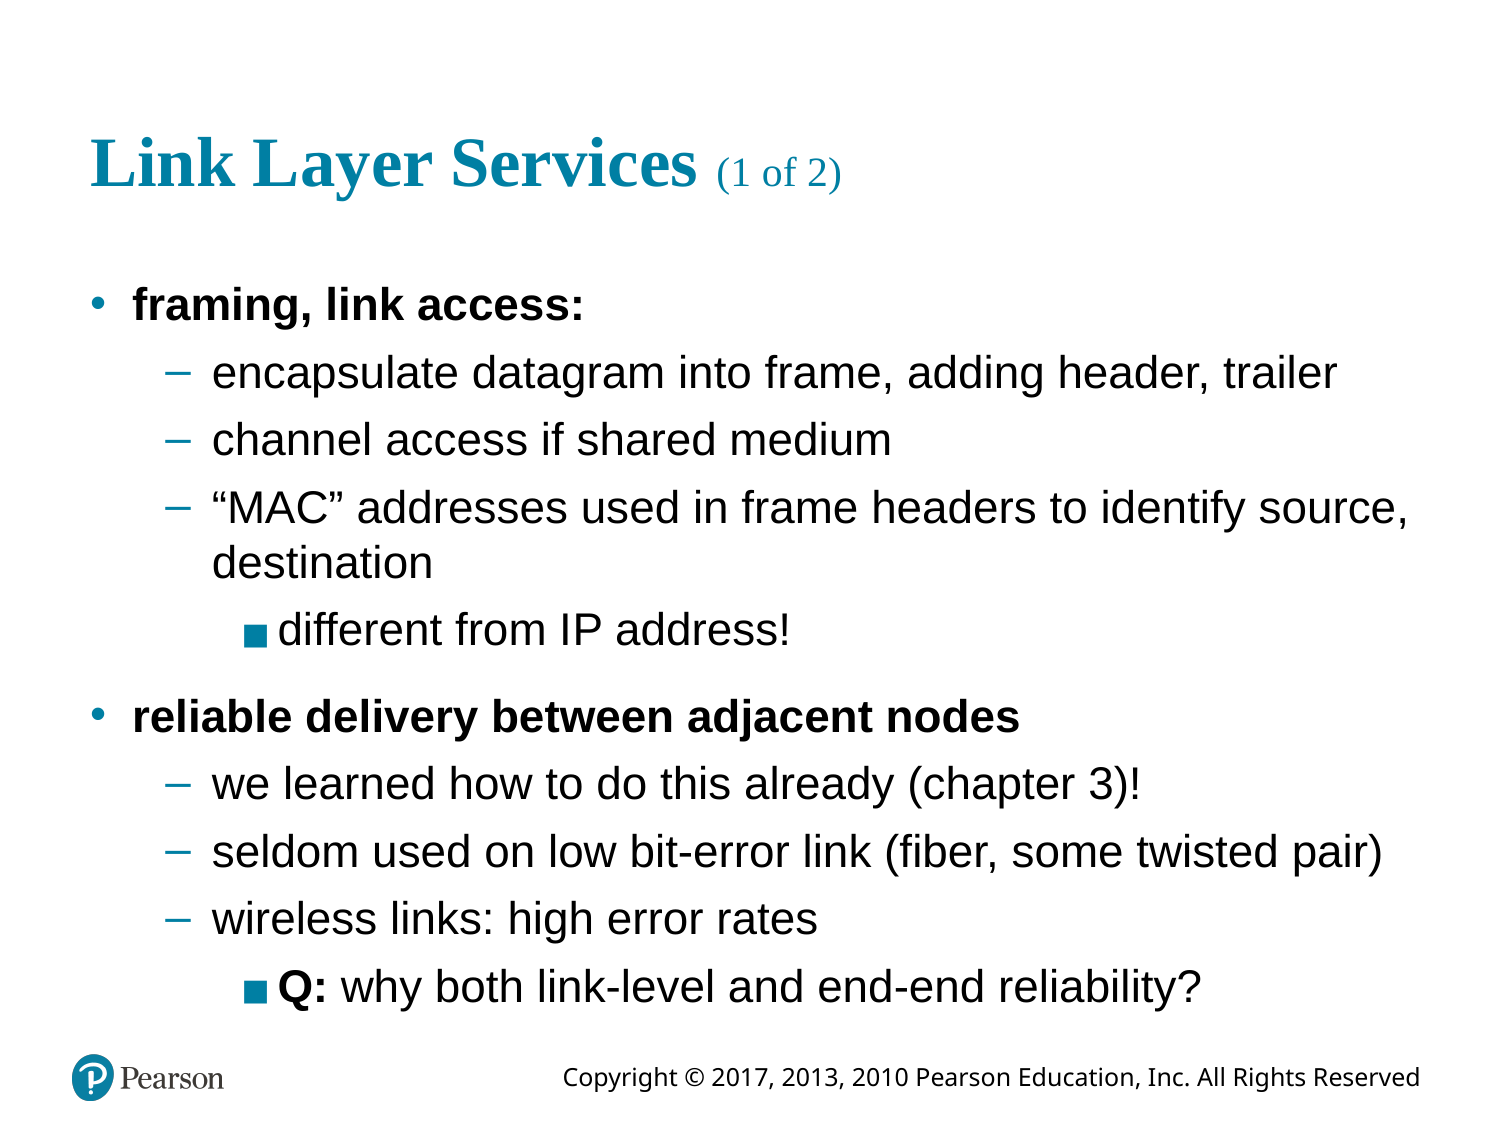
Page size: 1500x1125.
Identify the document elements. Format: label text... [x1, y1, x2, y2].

picture [72, 1054, 88, 1070]
picture [80, 1063, 106, 1088]
list framing, link access: encapsulate datagram into frame, adding header, trailer channel access if shared medium “MAC” addresses used in frame headers to identify source, destination different from I P address! reliable delivery between adjacent nodes we learned how to do this already (chapter 3)! seldom used on low bit-error link (fiber, some twisted pair) wireless links: high error rates Q: why both link-level and end-end reliability? [75, 259, 1425, 1003]
picture [98, 1054, 224, 1101]
title Link Layer Services (1 of 2) [75, 35, 1425, 216]
picture [72, 1087, 83, 1101]
